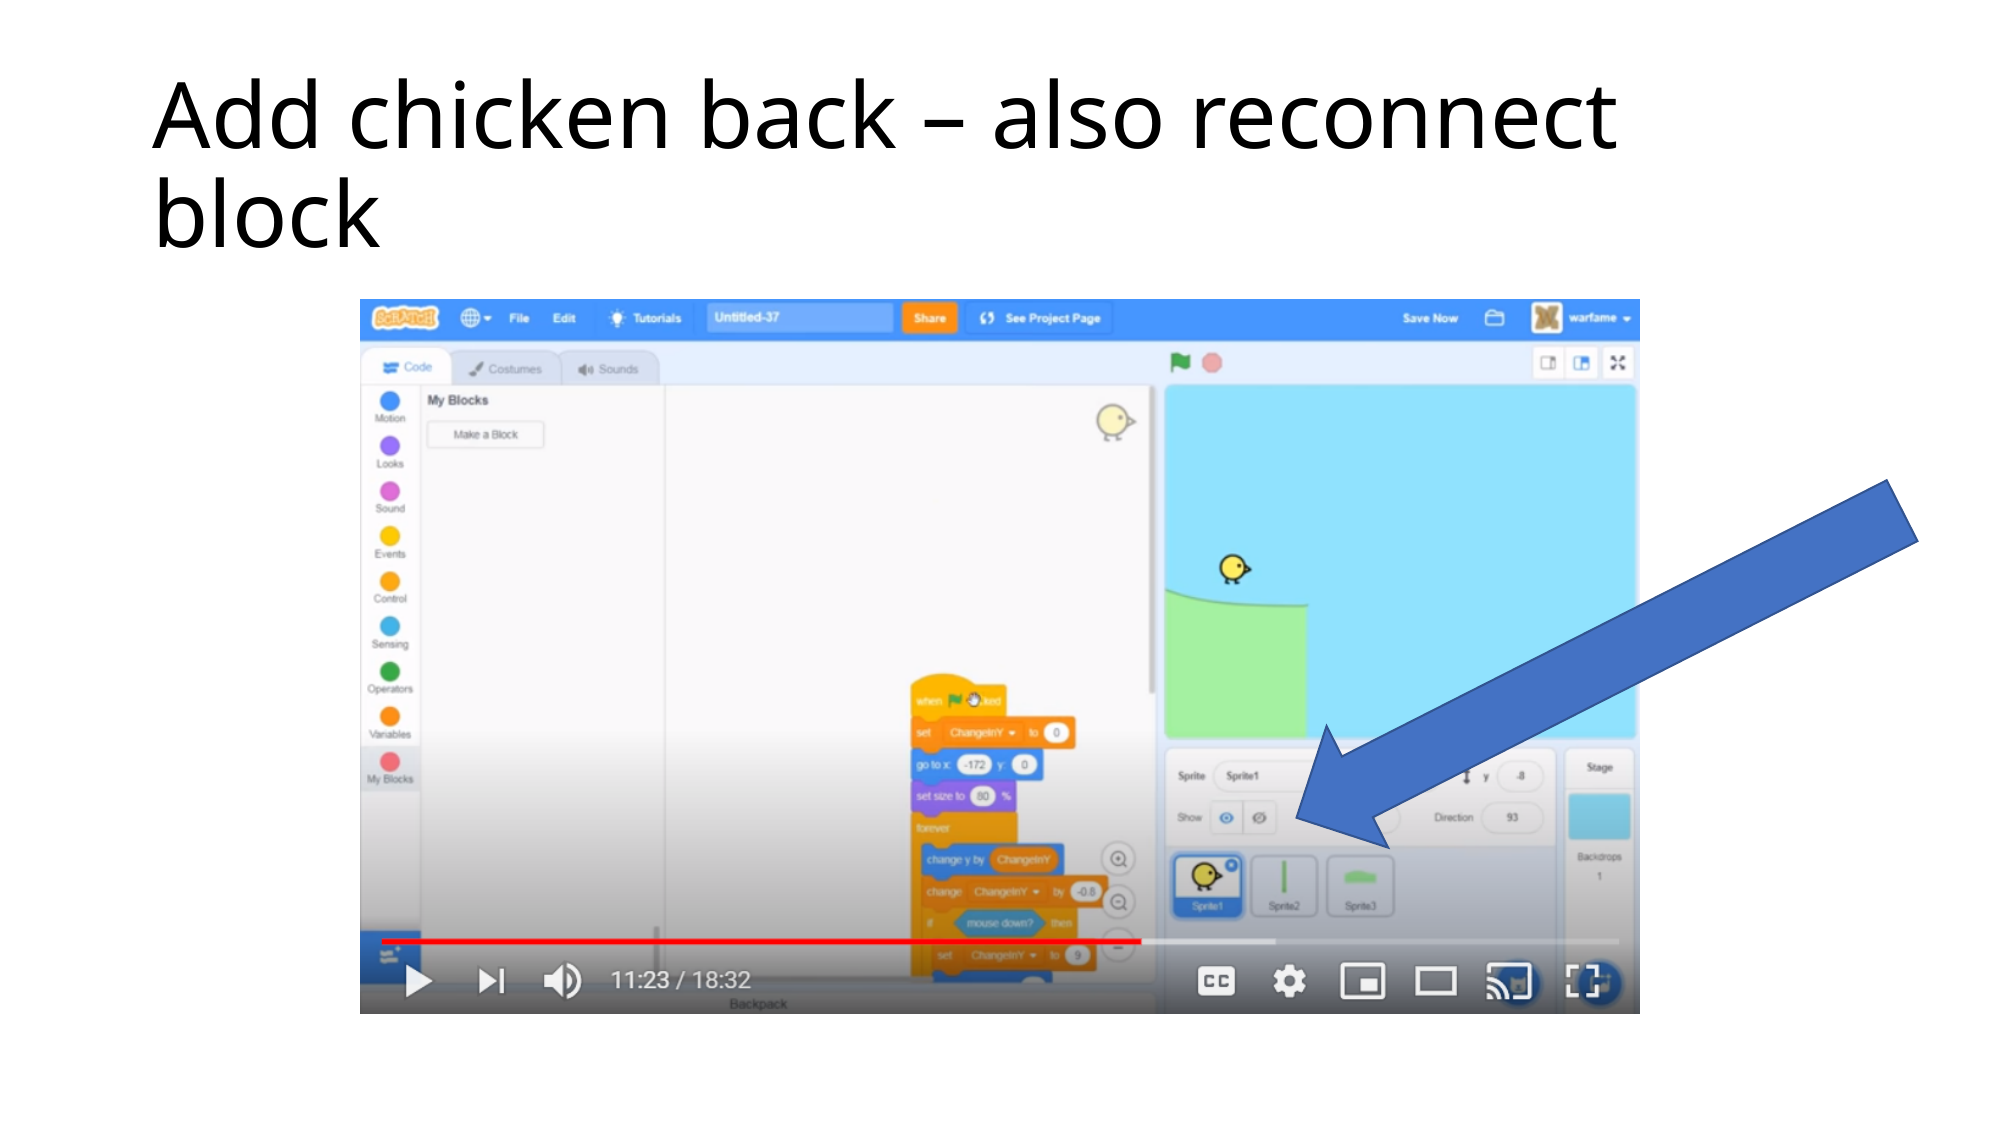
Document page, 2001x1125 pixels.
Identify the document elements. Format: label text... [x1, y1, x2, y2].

text_box [1640, 478, 1919, 683]
title Add chicken back – also reconnect block [137, 59, 1863, 278]
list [359, 299, 1640, 1014]
